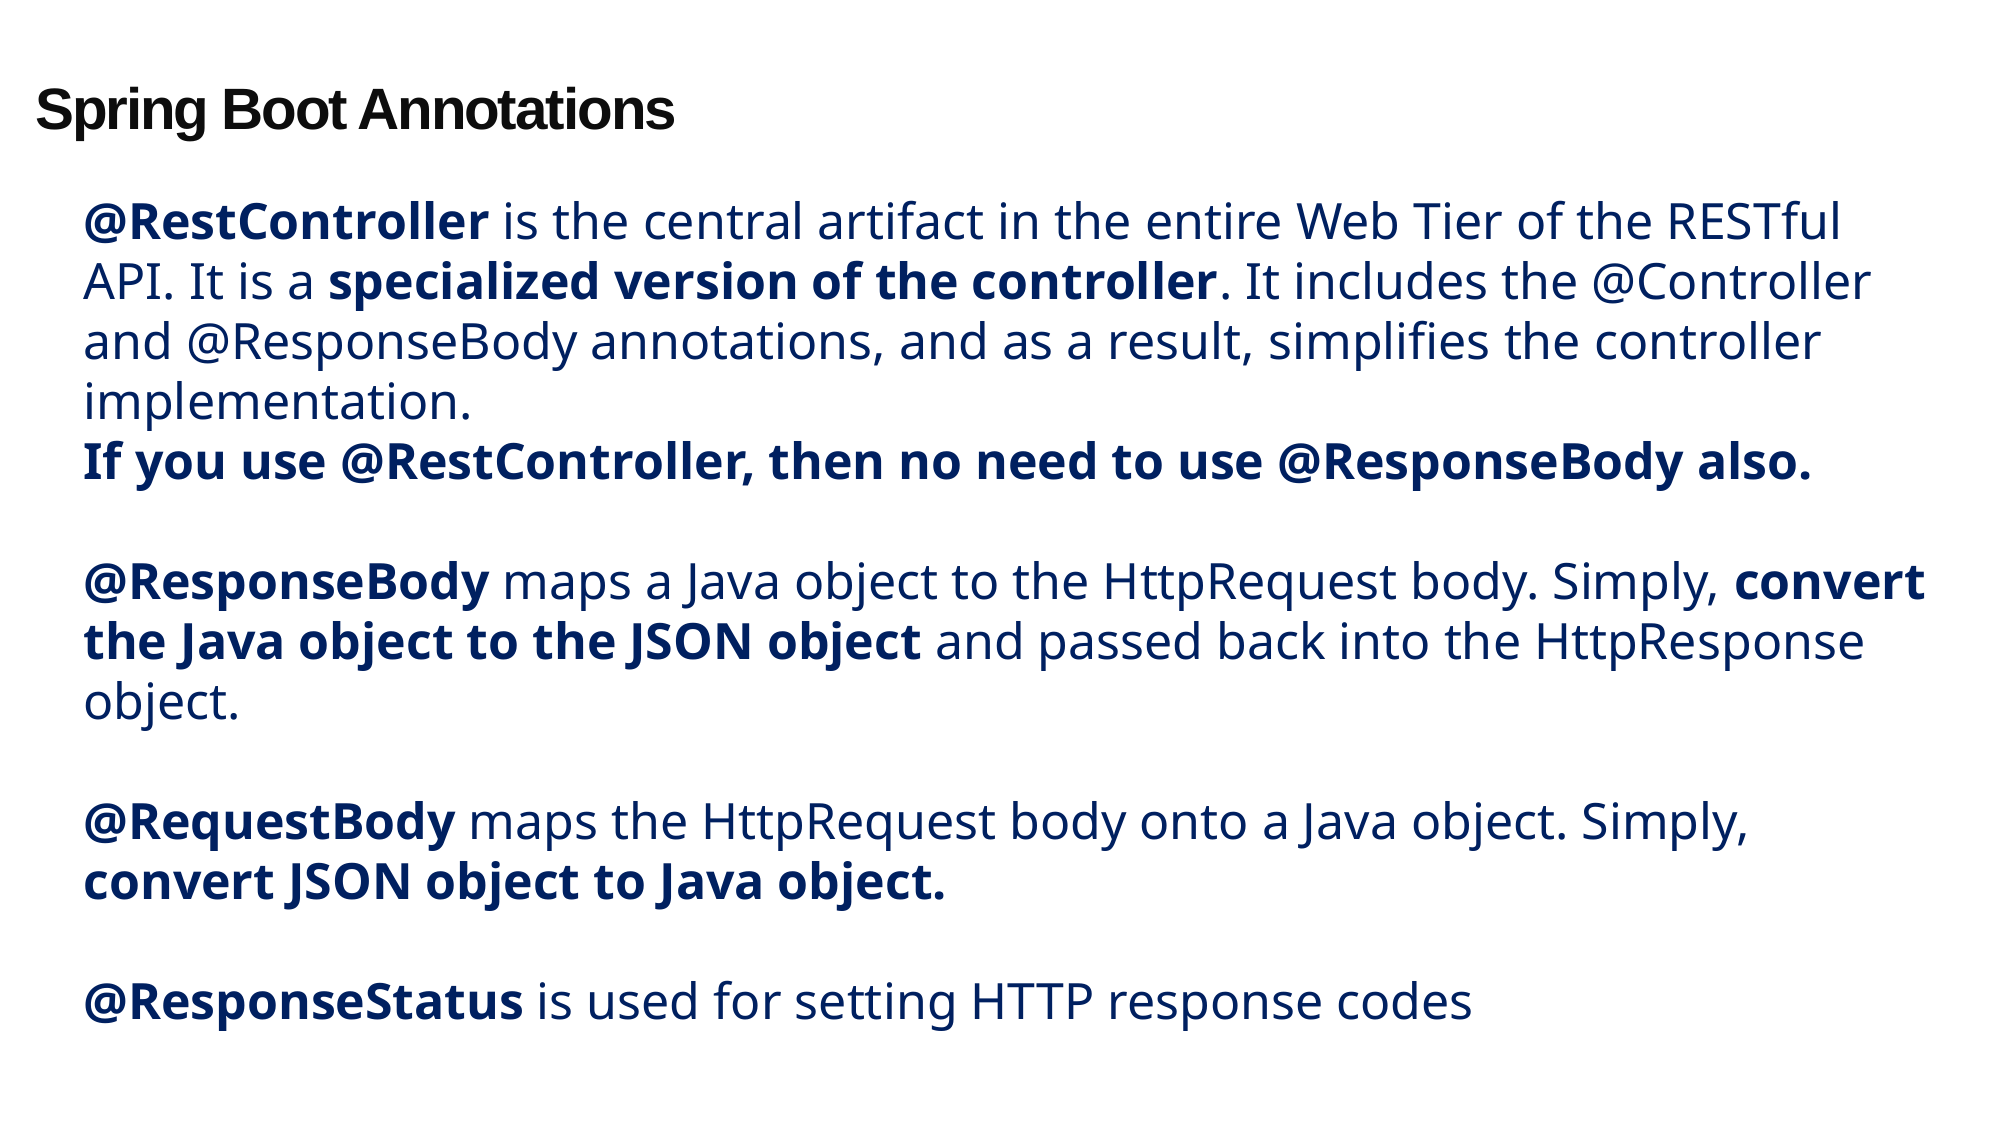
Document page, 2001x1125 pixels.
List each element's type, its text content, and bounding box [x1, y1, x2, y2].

text_box Spring Boot Annotations [35, 70, 1625, 141]
text_box @RestController is the central artifact in the entire Web Tier of the RESTful API. It is a specialized version of the controller. It includes the @Controller and @ResponseBody annotations, and as a result, simplifies the controller implementation. If you use @RestController, then no need to use @ResponseBody also. @ResponseBody maps a Java object to the HttpRequest body. Simply, convert the Java object to the JSON object and passed back into the HttpResponse object. @RequestBody maps the HttpRequest body onto a Java object. Simply, convert JSON object to Java object. @ResponseStatus is used for setting HTTP response codes [68, 181, 1957, 1037]
